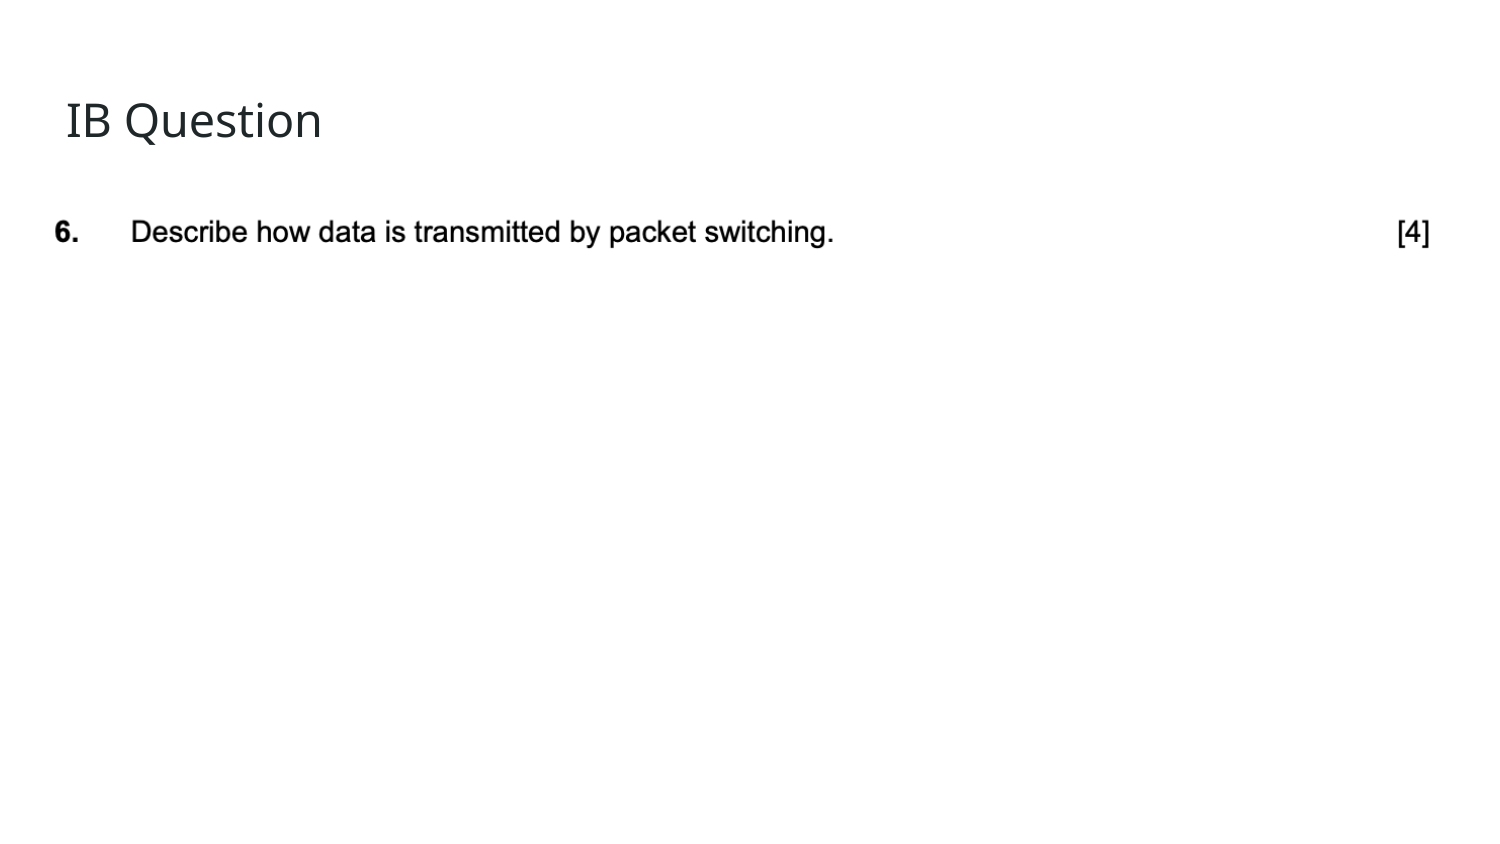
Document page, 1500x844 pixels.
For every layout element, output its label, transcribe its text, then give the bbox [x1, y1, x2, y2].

title IB Question [51, 72, 1449, 167]
picture [24, 191, 1476, 296]
